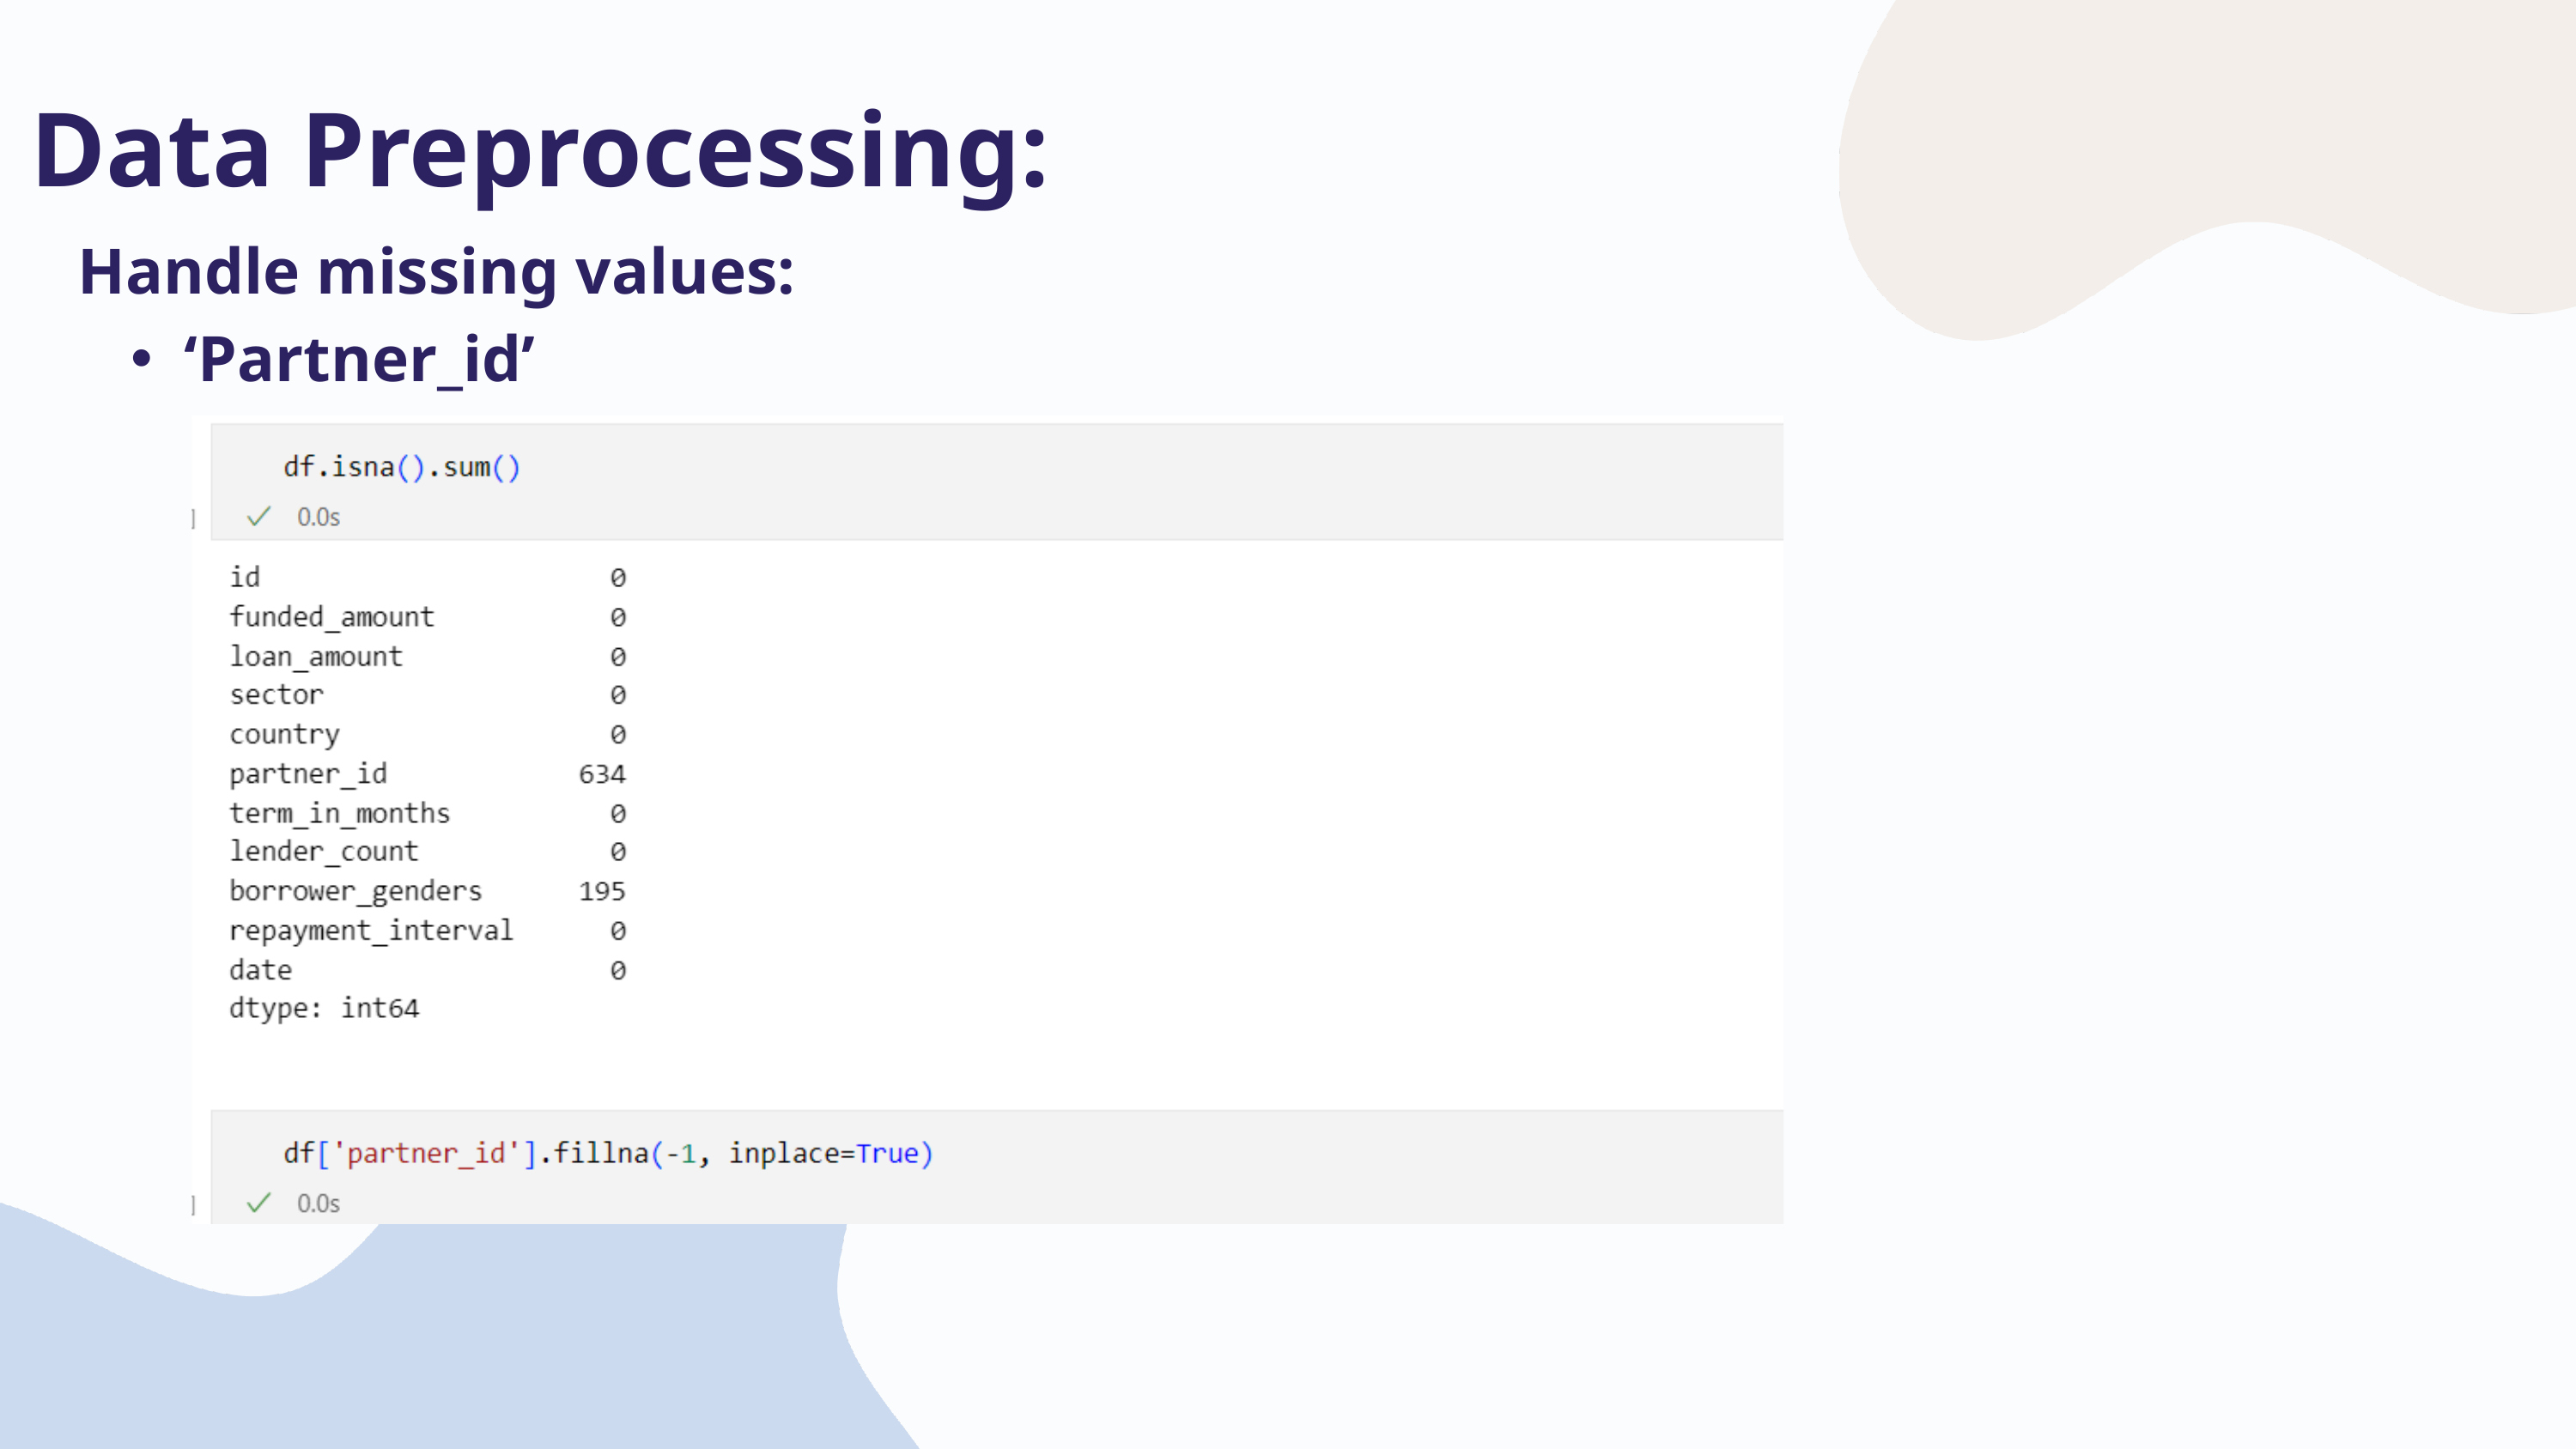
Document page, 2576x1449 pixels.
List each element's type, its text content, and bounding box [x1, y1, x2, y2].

text_box Data Preprocessing: [30, 79, 1066, 207]
text_box [0, 1062, 988, 1449]
text_box Handle missing values: ‘Partner_id’ [77, 219, 2148, 395]
text_box [191, 415, 1784, 1224]
text_box [1830, 0, 2576, 351]
